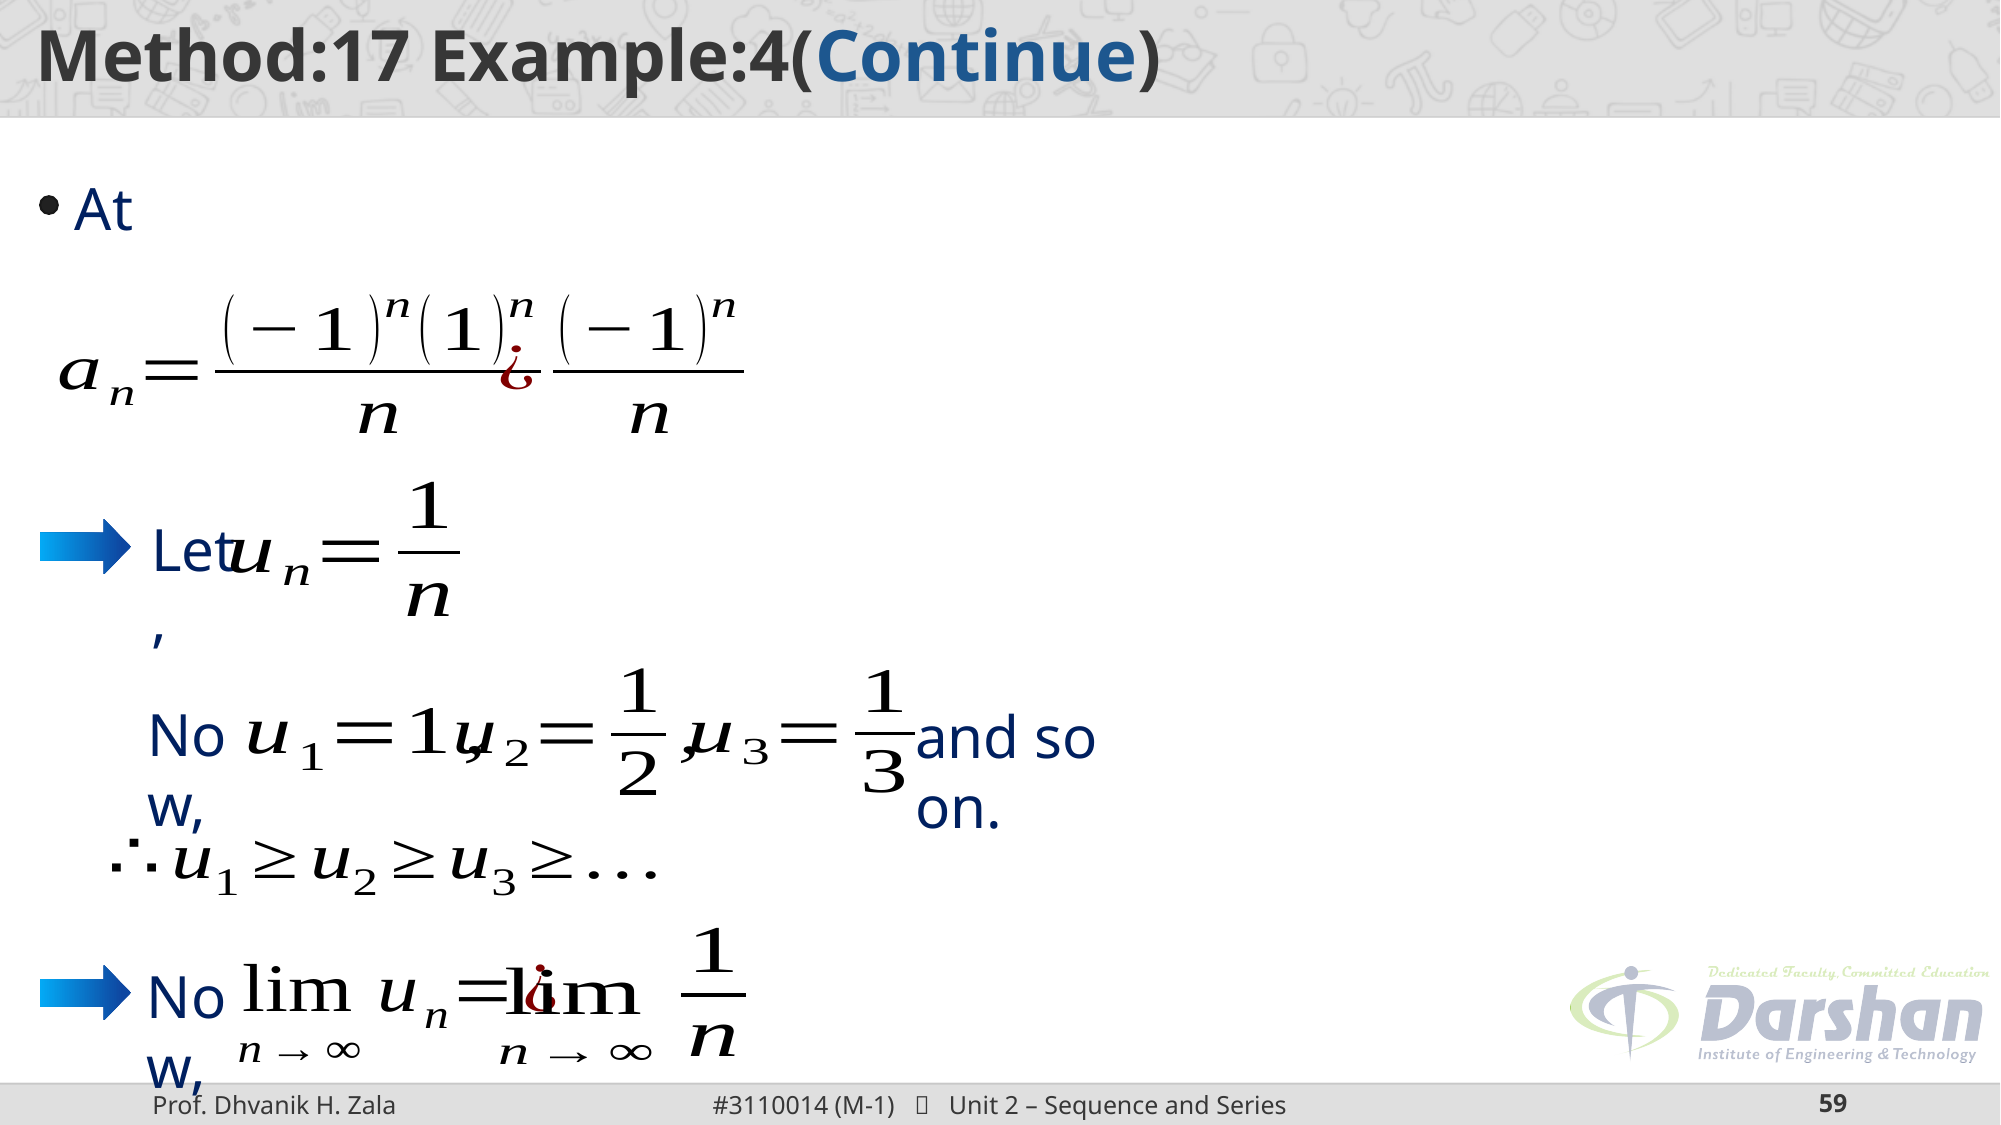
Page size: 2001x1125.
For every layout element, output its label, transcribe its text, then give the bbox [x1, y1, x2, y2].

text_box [132, 691, 486, 779]
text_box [136, 467, 465, 634]
text_box [40, 965, 131, 1021]
text_box and so on. [899, 693, 1174, 784]
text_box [131, 952, 560, 1073]
text_box [39, 195, 59, 215]
text_box [40, 519, 132, 575]
